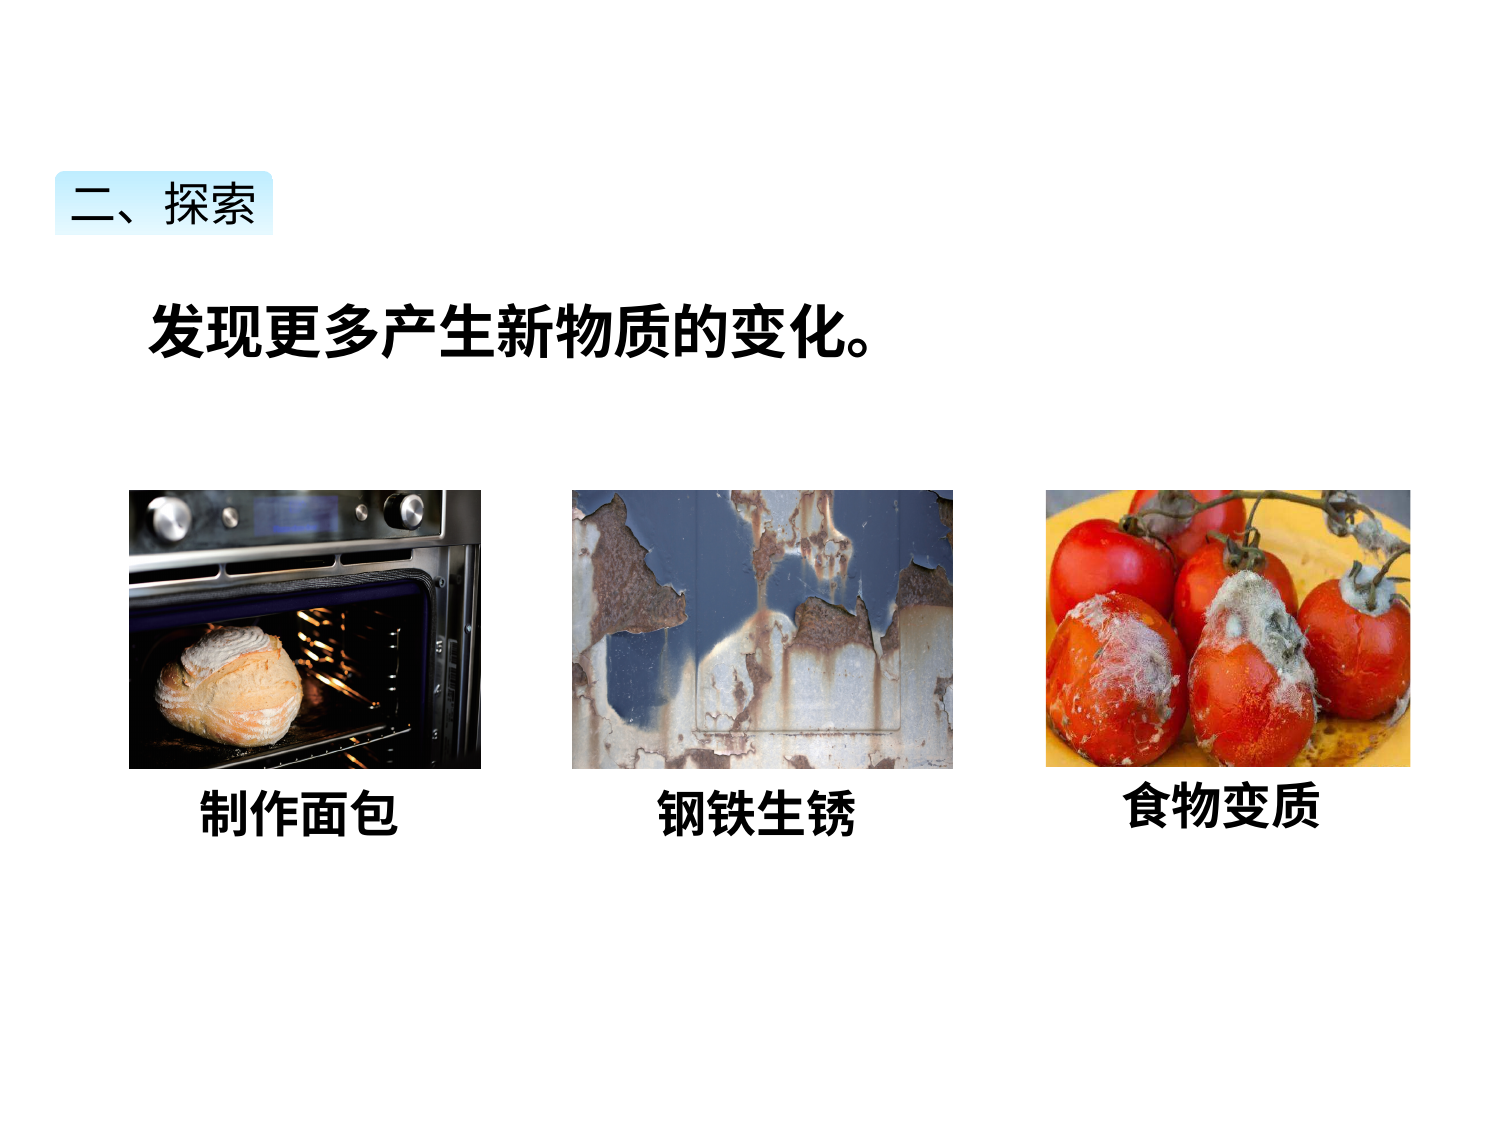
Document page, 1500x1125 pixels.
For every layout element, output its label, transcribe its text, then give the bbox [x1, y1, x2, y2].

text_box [1045, 490, 1411, 843]
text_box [129, 490, 481, 851]
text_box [572, 490, 953, 851]
text_box 发现更多产生新物质的变化。 [132, 287, 1311, 373]
text_box 二、探索 [54, 170, 274, 235]
